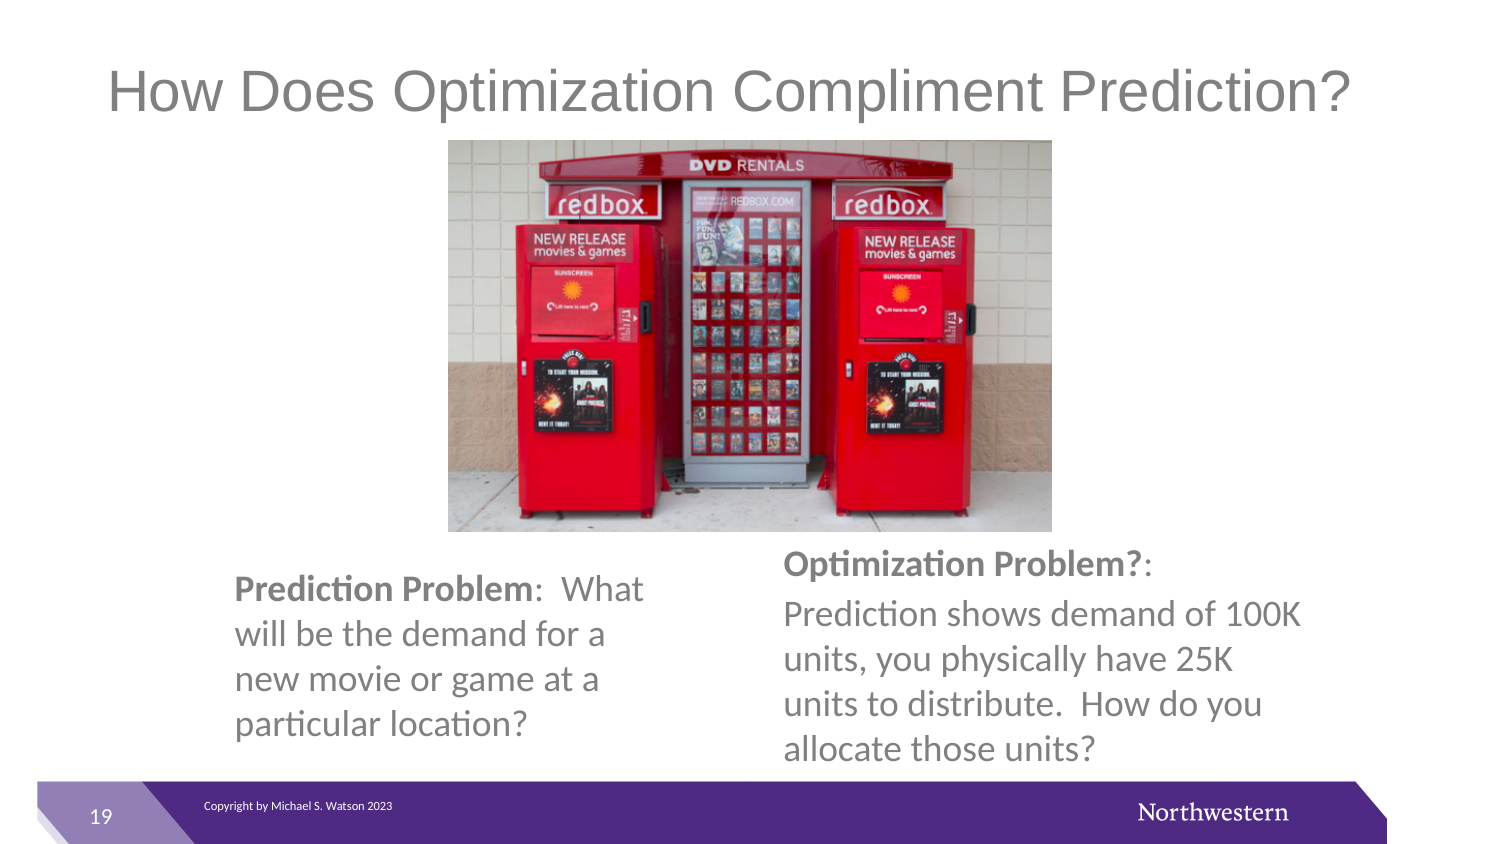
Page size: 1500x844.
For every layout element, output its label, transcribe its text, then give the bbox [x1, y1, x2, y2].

text_box Prediction shows demand of 100K units, you physically have 25K units to distribute. How do you allocate those units? [768, 581, 1318, 777]
text_box Prediction Problem: What will be the demand for a new movie or game at a particular location? [219, 556, 677, 751]
text_box Optimization Problem?: [768, 531, 1226, 581]
picture [0, 0, 1499, 844]
title How Does Optimization Compliment Prediction? [55, 17, 1406, 158]
